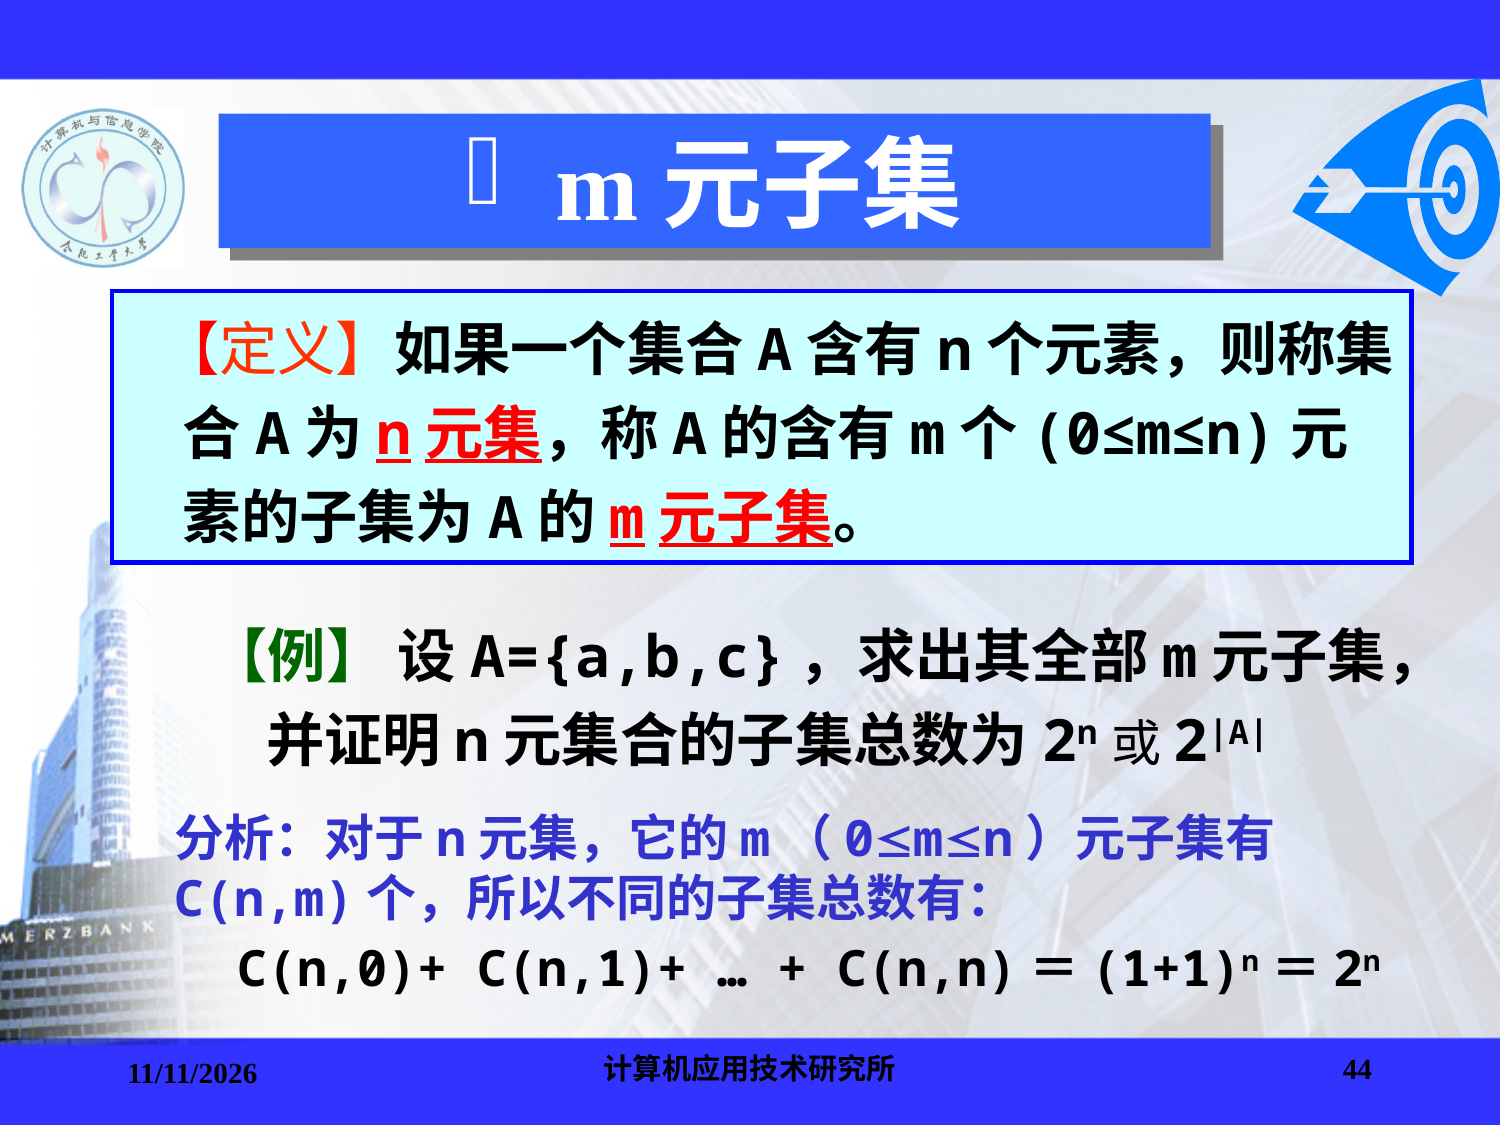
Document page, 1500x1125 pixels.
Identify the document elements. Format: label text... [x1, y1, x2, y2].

text_box 分析：对于n元集，它的m（0mn）元子集有C(n,m)个，所以不同的子集总数有： C(n,0)+ C(n,1)+ … + C(n,n)＝(1+1)n＝2n [159, 798, 1459, 1004]
picture [0, 0, 1500, 1125]
text_box 【定义】如果一个集合A含有n个元素，则称集合A为n元集，称A的含有m个(0≤m≤n)元素的子集为A的m元子集。 [111, 290, 1412, 563]
footer 计算机应用技术研究所 [512, 1042, 988, 1118]
slide_number 44 [1074, 1042, 1388, 1118]
list 【例】 设A={a,b,c}，求出其全部m元子集，并证明n元集合的子集总数为2n或2|A| [194, 597, 1412, 787]
text_box m元子集 [218, 113, 1211, 249]
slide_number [112, 1046, 425, 1122]
